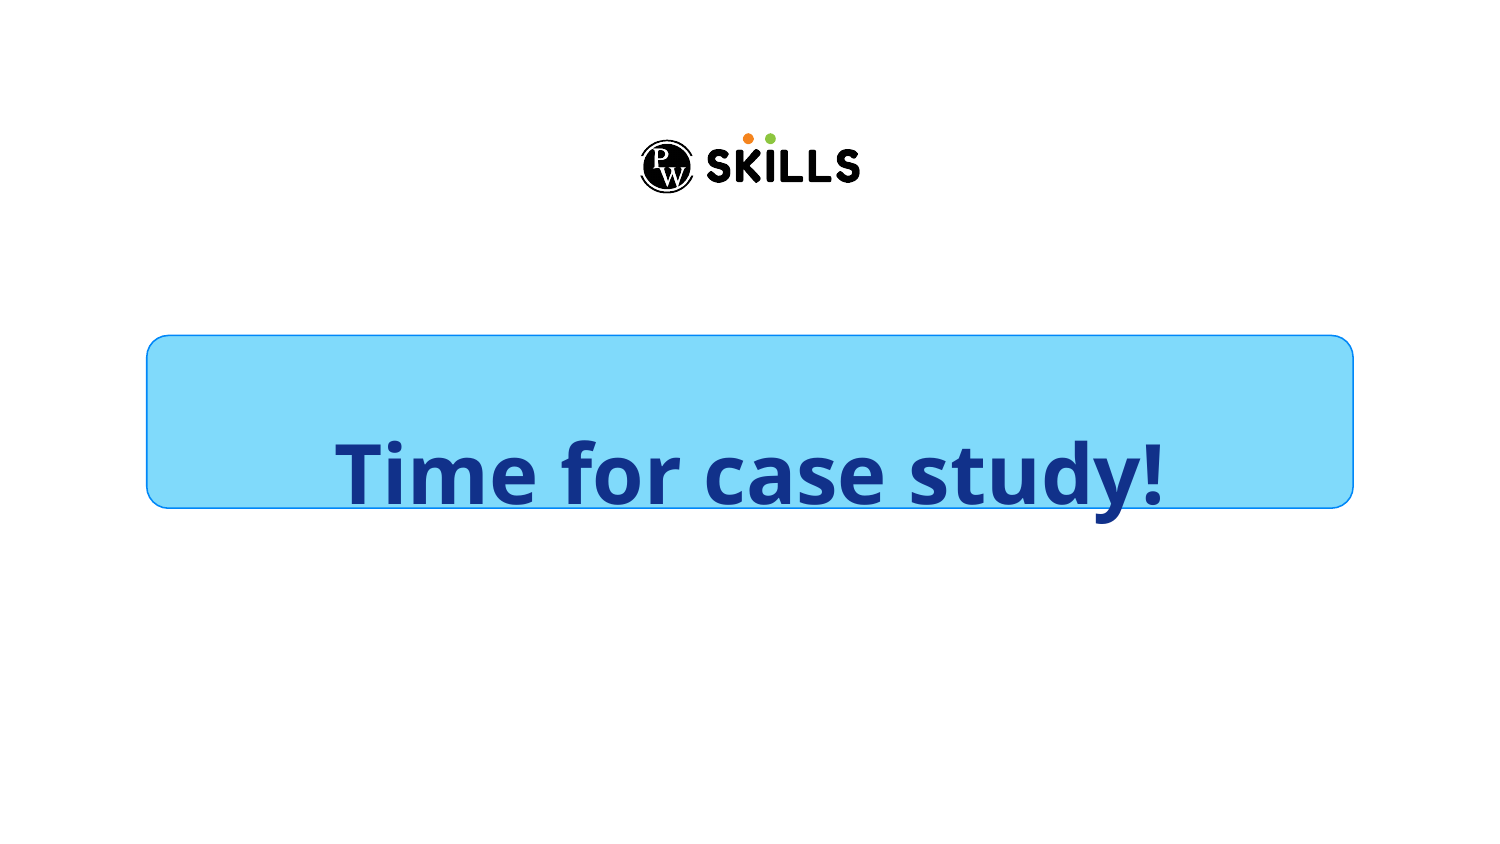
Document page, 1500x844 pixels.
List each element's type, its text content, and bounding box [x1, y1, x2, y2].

picture [640, 133, 860, 194]
text_box Time for case study! [177, 356, 1323, 537]
text_box [146, 335, 1354, 509]
